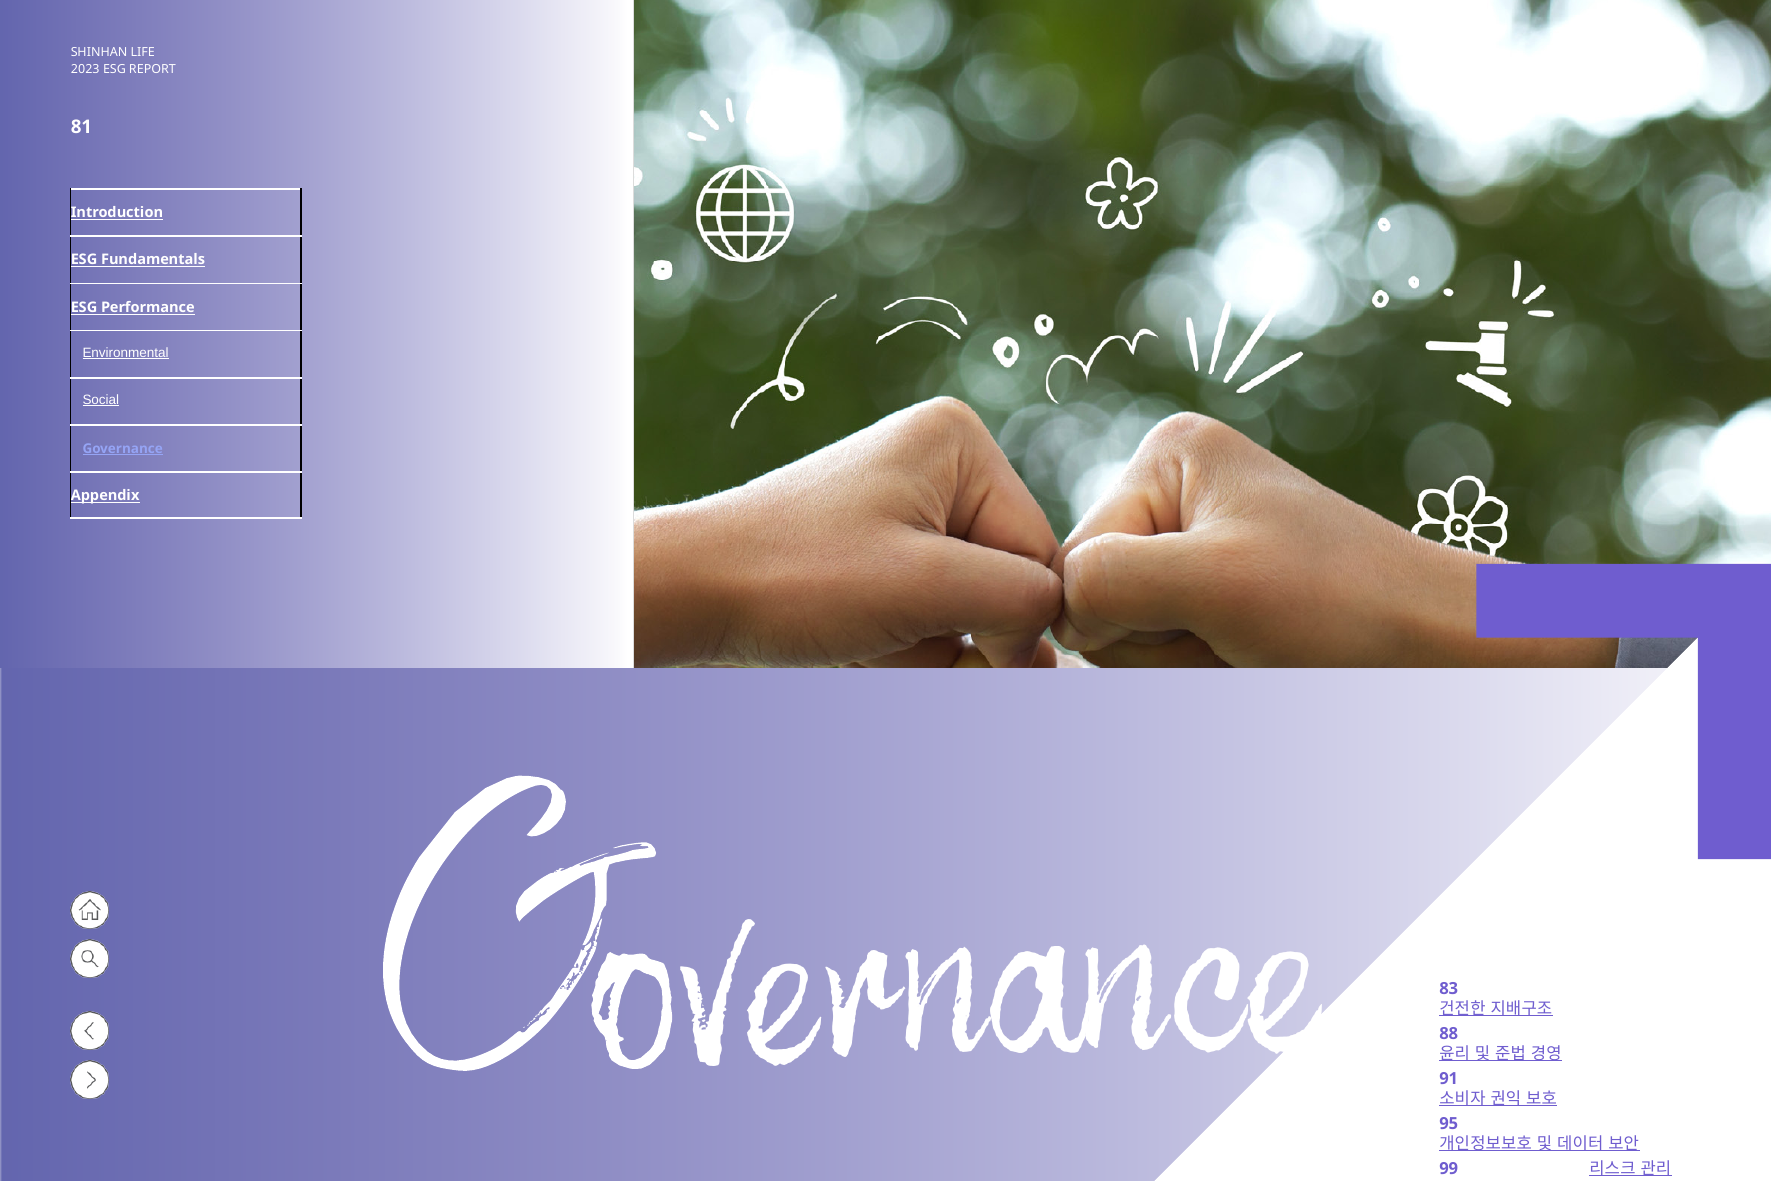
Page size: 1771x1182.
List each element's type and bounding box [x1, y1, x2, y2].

text_box [0, 0, 1771, 1182]
